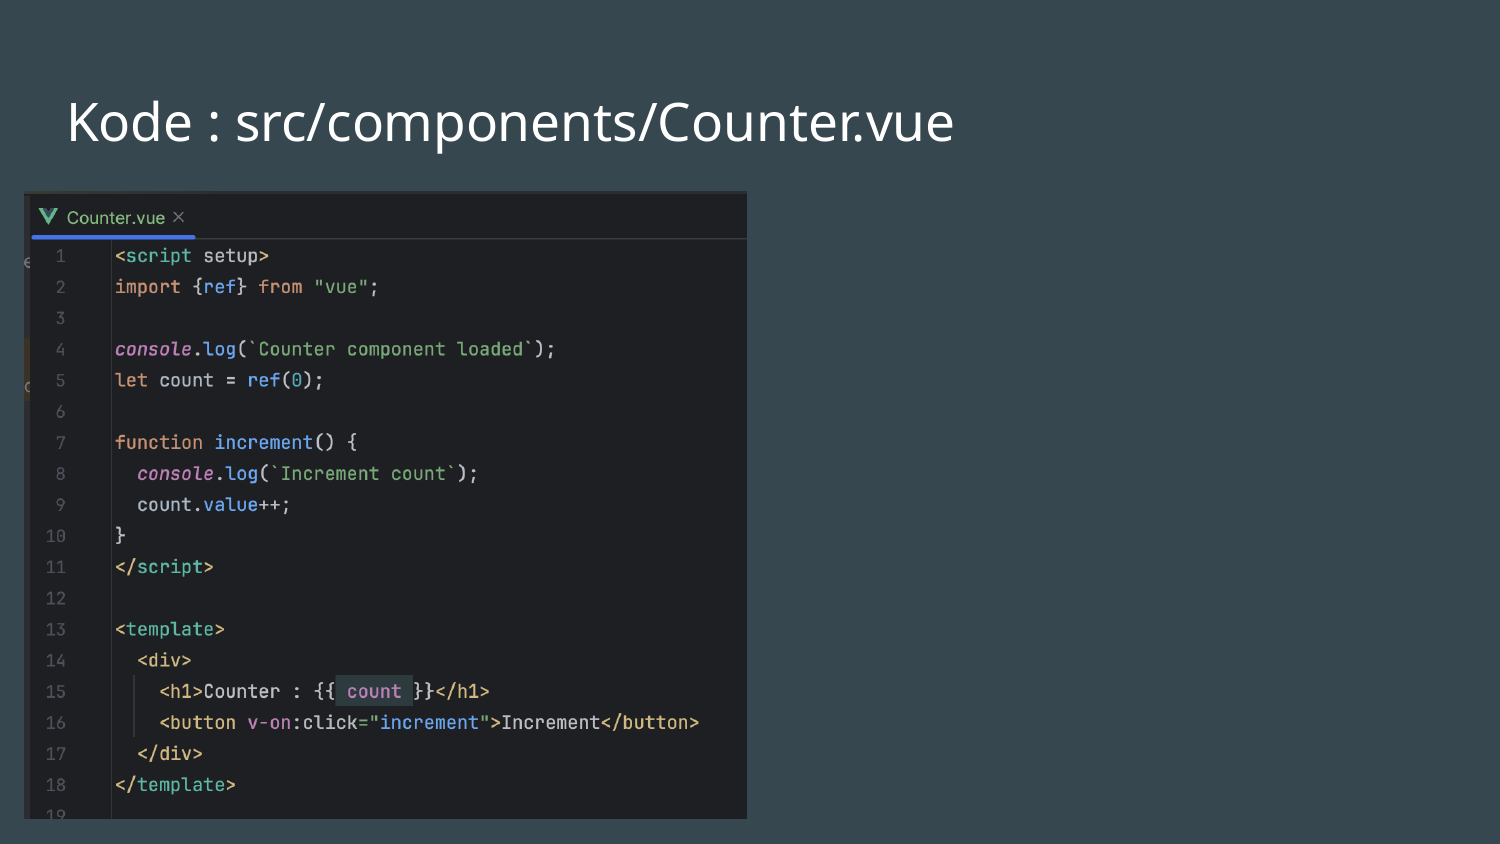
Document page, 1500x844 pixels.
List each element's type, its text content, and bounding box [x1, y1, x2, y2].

title Kode : src/components/Counter.vue [51, 72, 1449, 167]
picture [24, 191, 747, 819]
